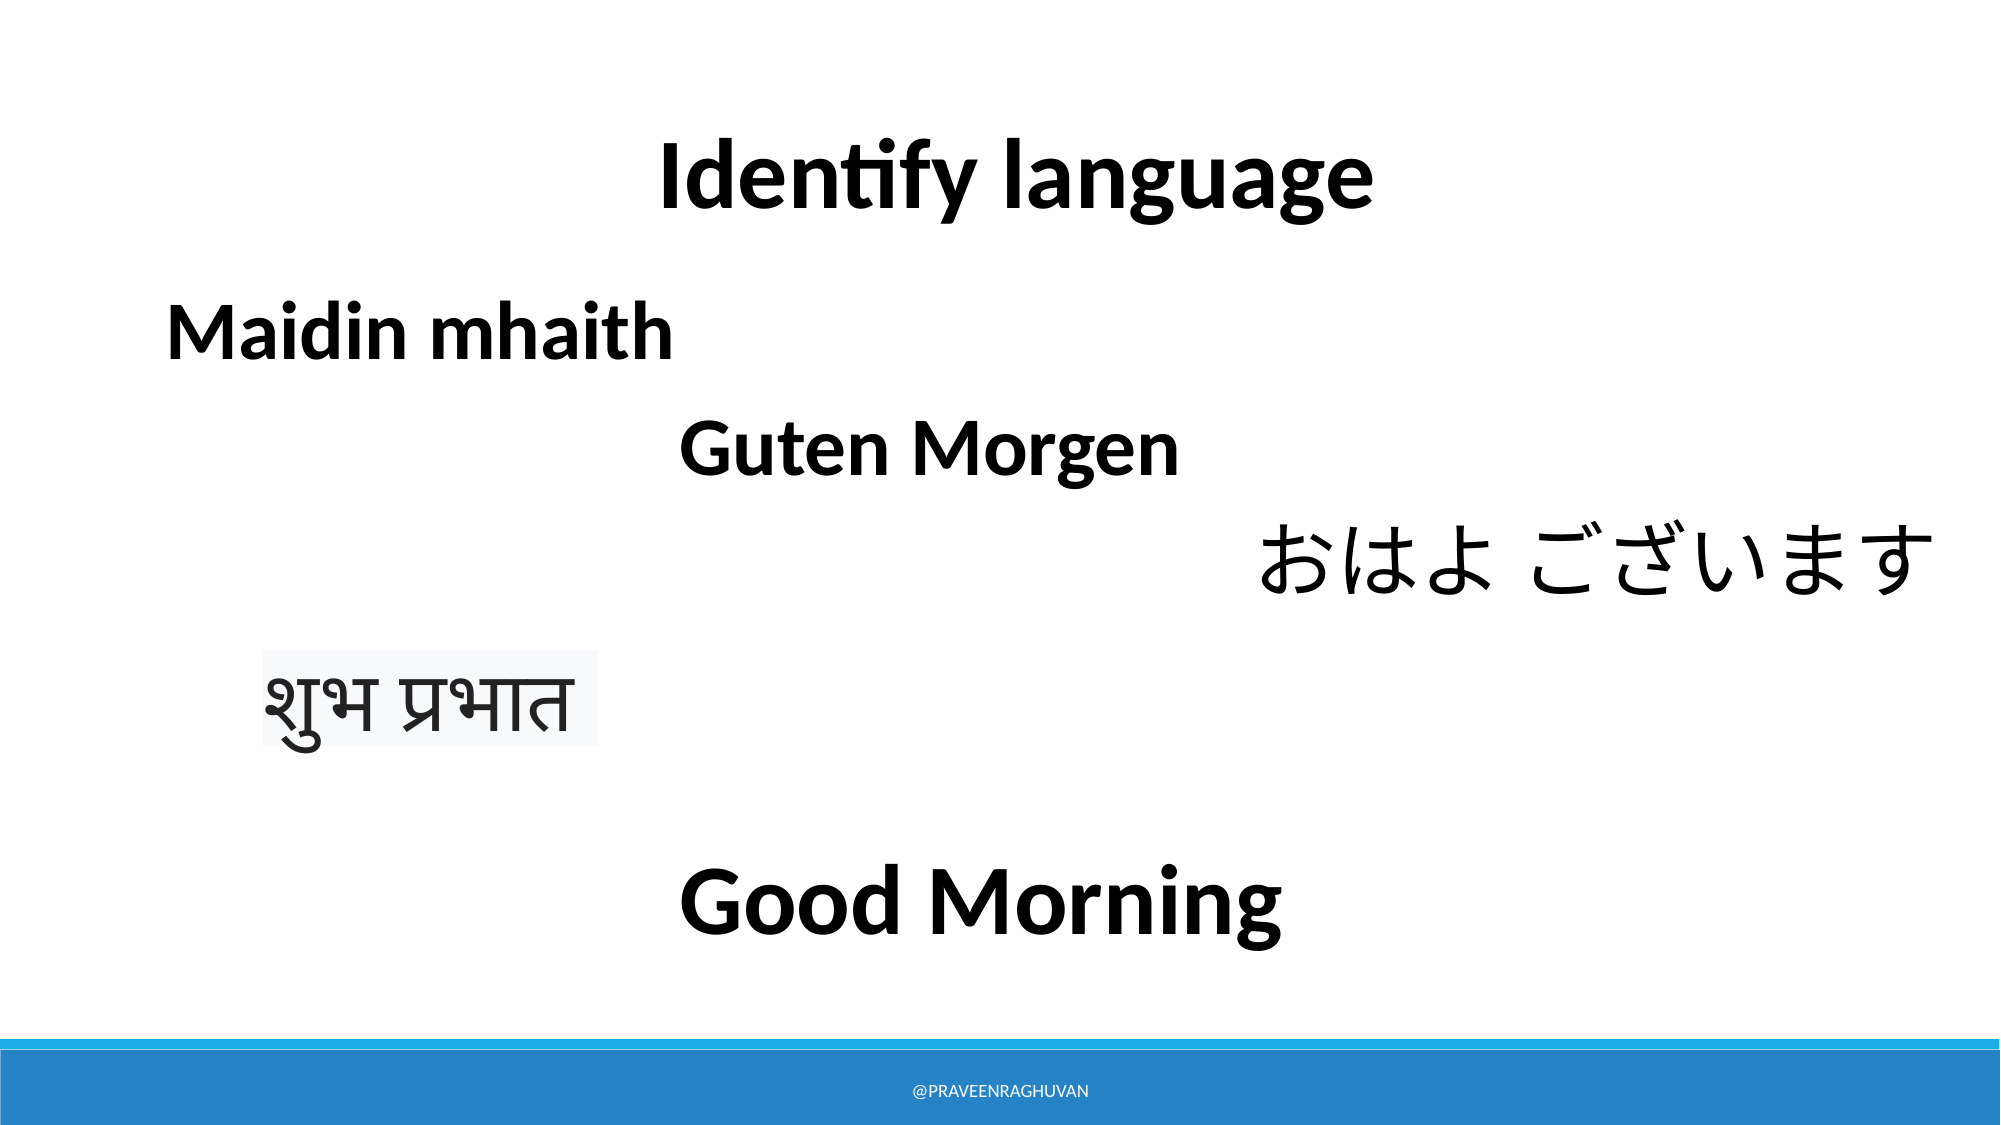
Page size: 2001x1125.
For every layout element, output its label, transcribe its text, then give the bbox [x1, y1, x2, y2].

text_box おはよ ございます [1238, 500, 1965, 616]
text_box Identify language [636, 101, 1398, 237]
text_box Guten Morgen [664, 384, 1271, 500]
text_box शुभ प्रभात [262, 650, 599, 746]
text_box Good Morning [664, 827, 1408, 963]
text_box Maidin mhaith [150, 268, 711, 384]
footer @praveenraghuvan [604, 1059, 1396, 1120]
